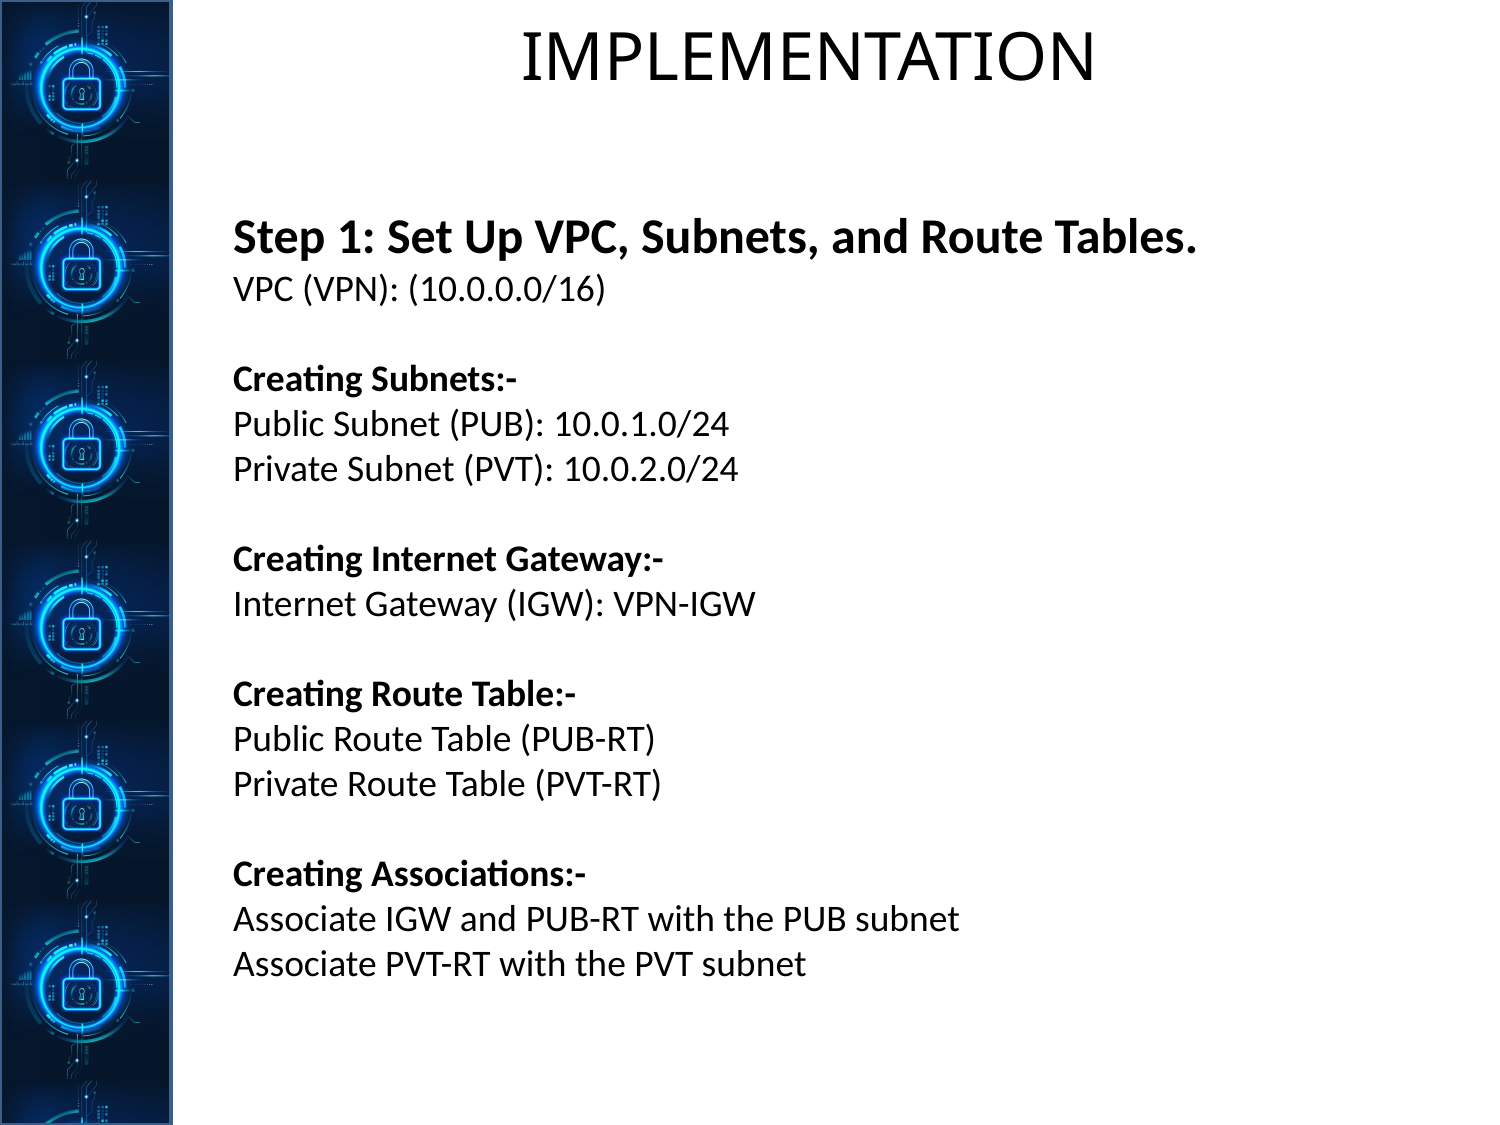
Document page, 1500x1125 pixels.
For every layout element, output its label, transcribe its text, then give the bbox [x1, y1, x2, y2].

title IMPLEMENTATION [194, 0, 1425, 148]
text_box [0, 0, 173, 1125]
text_box Step 1: Set Up VPC, Subnets, and Route Tables. VPC (VPN): (10.0.0.0/16) Creating Subnets:- Public Subnet (PUB): 10.0.1.0/24 Private Subnet (PVT): 10.0.2.0/24 Creating Internet Gateway:- Internet Gateway (IGW): VPN-IGW Creating Route Table:- Public Route Table (PUB-RT) Private Route Table (PVT-RT) Creating Associations:- Associate IGW and PUB-RT with the PUB subnet Associate PVT-RT with the PVT subnet [218, 196, 1414, 1125]
